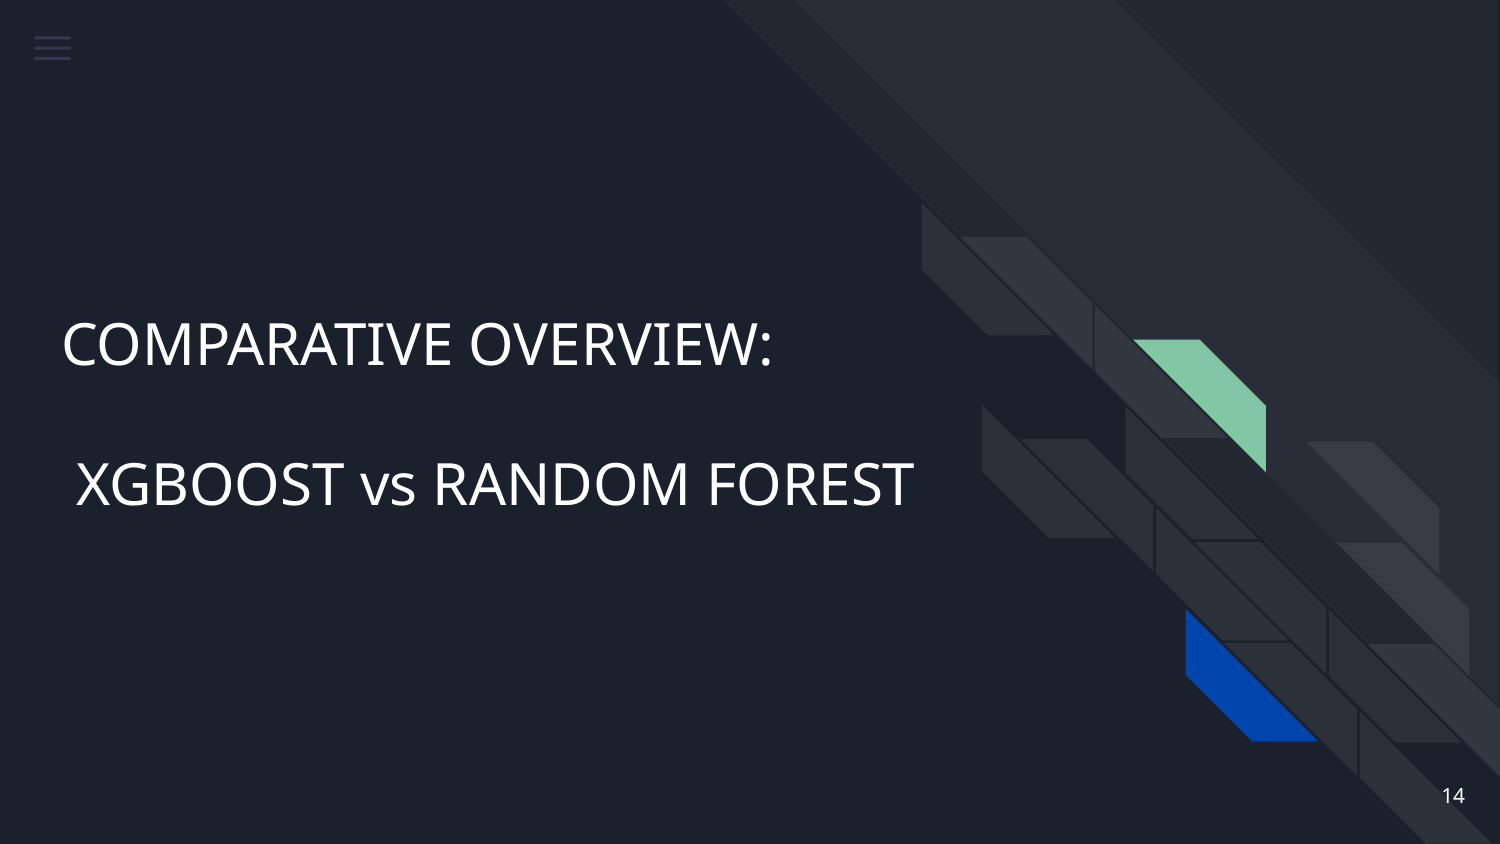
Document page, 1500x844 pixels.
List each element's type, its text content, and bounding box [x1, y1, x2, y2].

title COMPARATIVE OVERVIEW: XGBOOST vs RANDOM FOREST [45, 184, 1042, 639]
slide_number ‹#› [1389, 764, 1480, 830]
